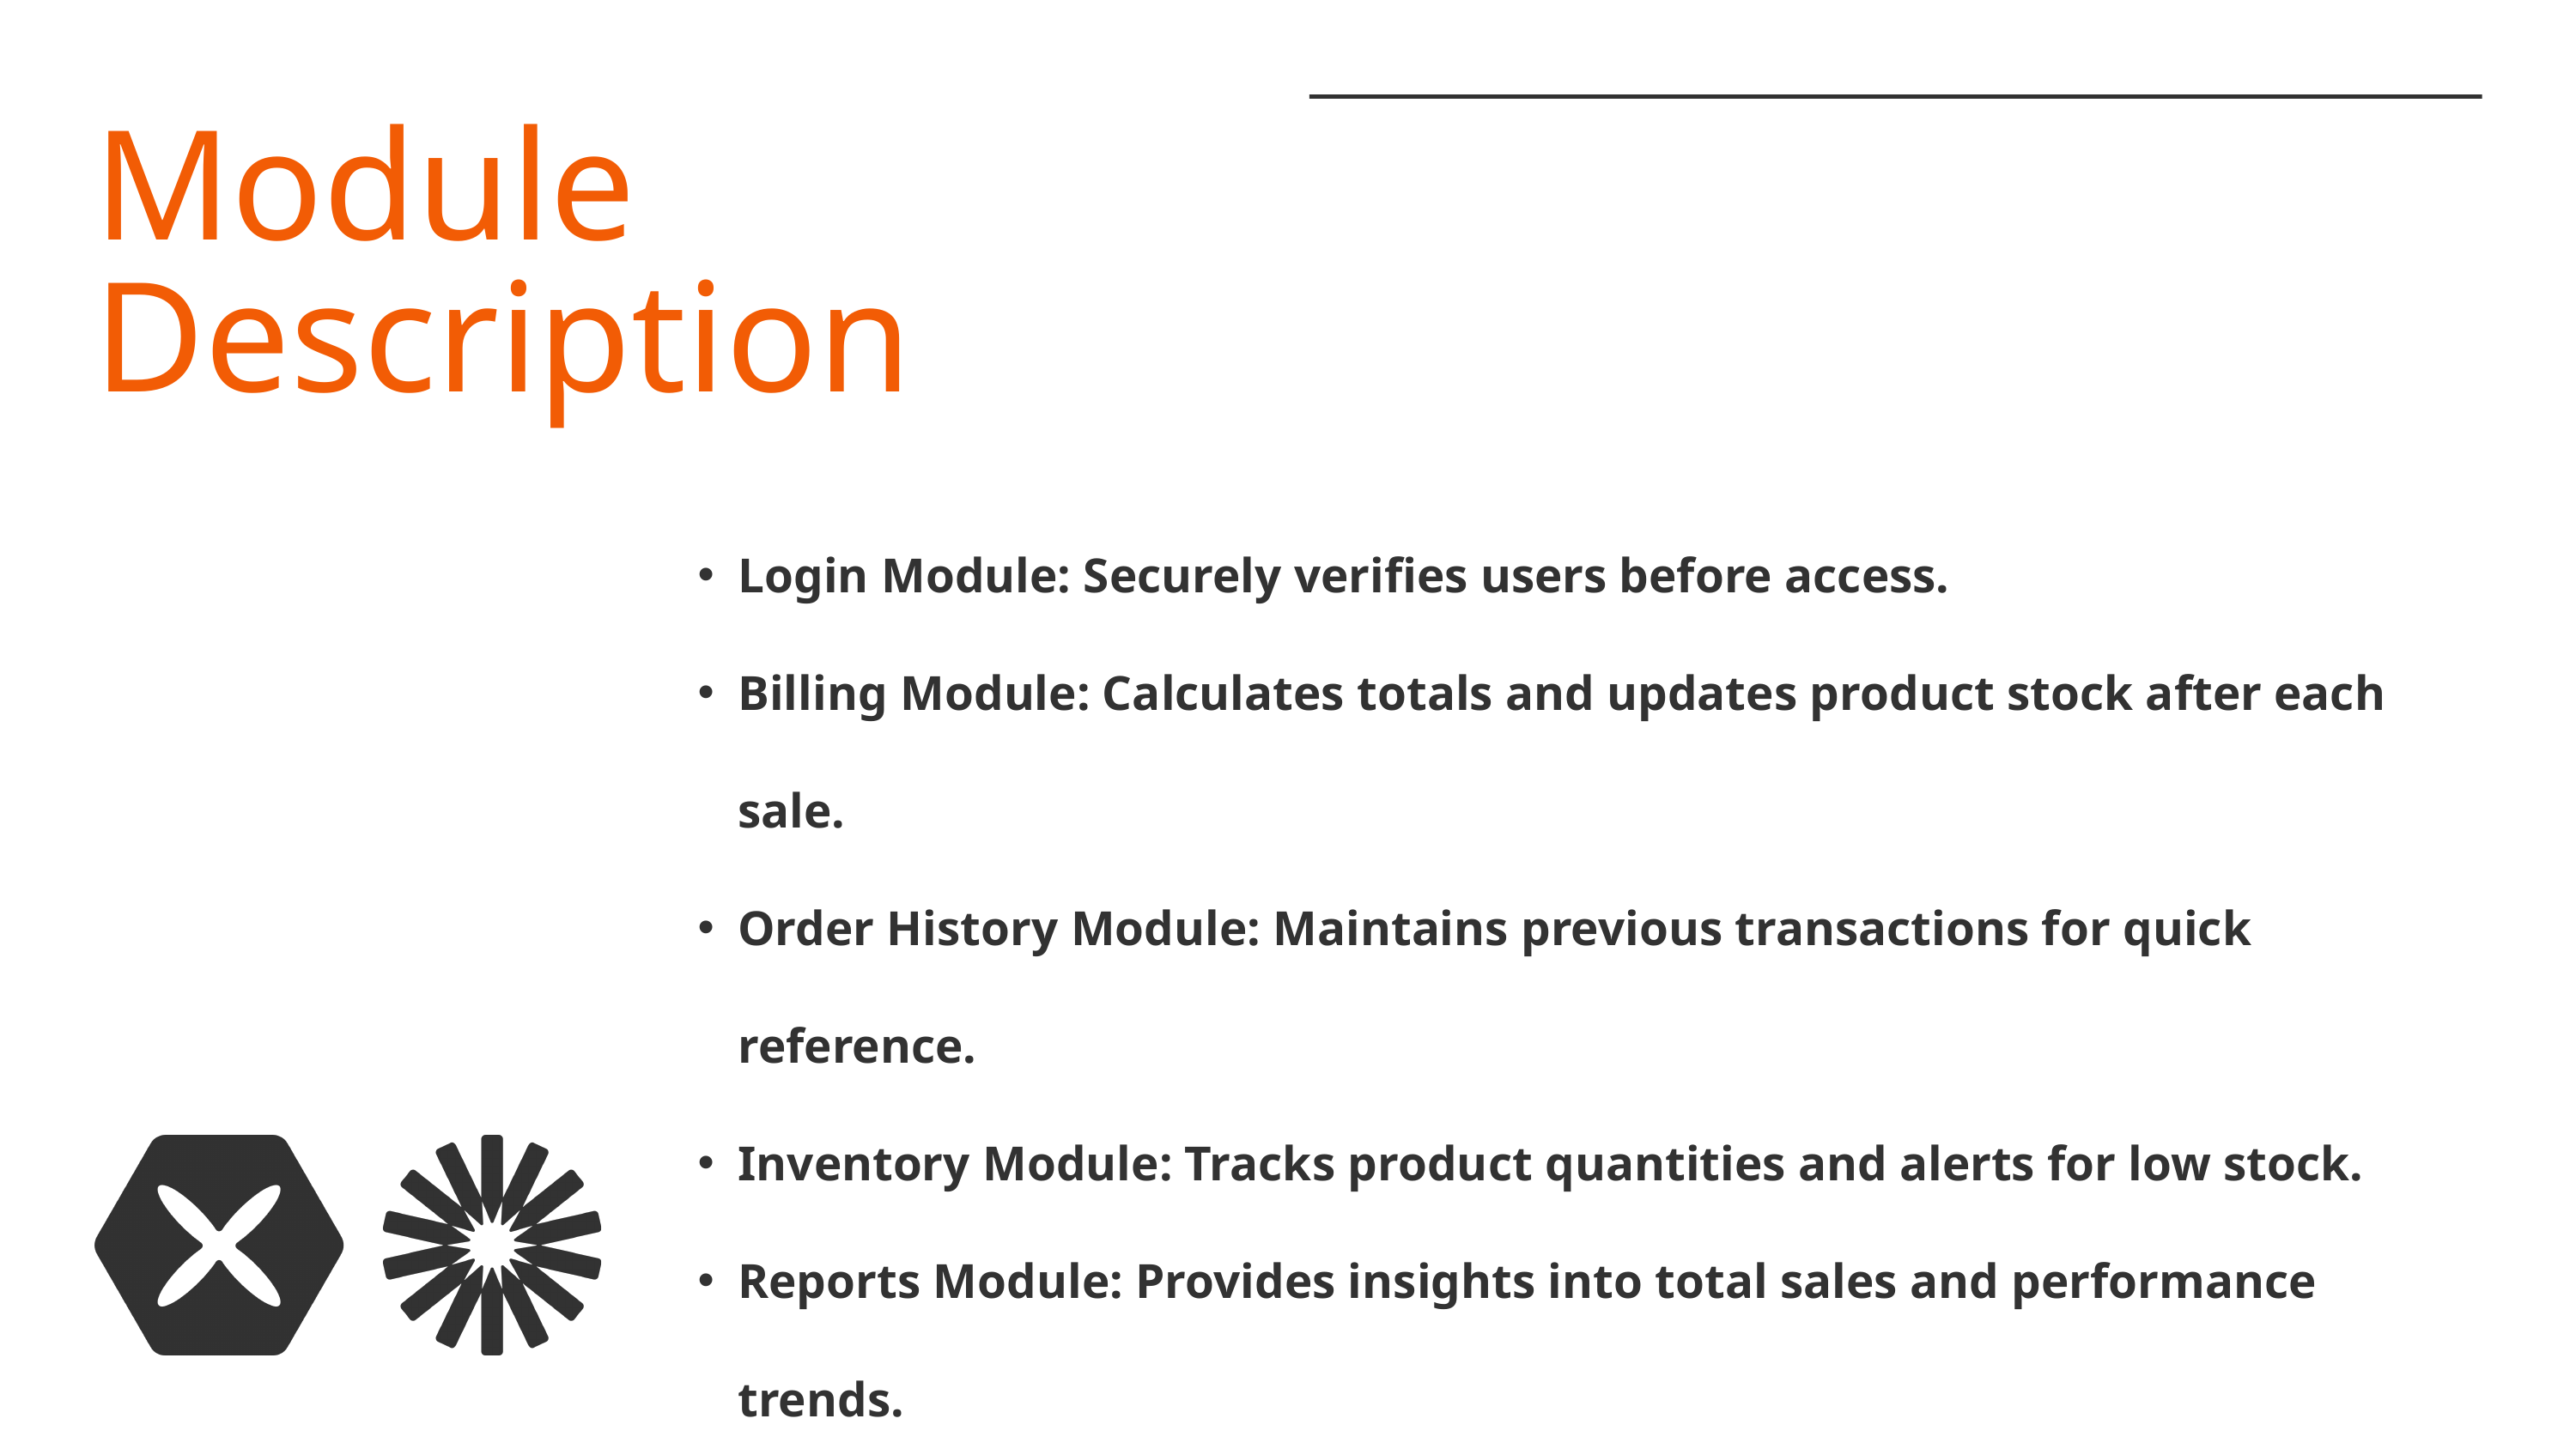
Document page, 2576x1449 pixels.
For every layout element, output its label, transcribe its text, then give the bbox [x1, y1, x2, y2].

text_box Login Module: Securely verifies users before access. Billing Module: Calculates totals and updates product stock after each sale. Order History Module: Maintains previous transactions for quick reference. Inventory Module: Tracks product quantities and alerts for low stock. Reports Module: Provides insights into total sales and performance trends. [658, 484, 2482, 1449]
text_box [382, 1135, 602, 1355]
text_box Module Description [94, 118, 1064, 422]
text_box [94, 1135, 344, 1355]
